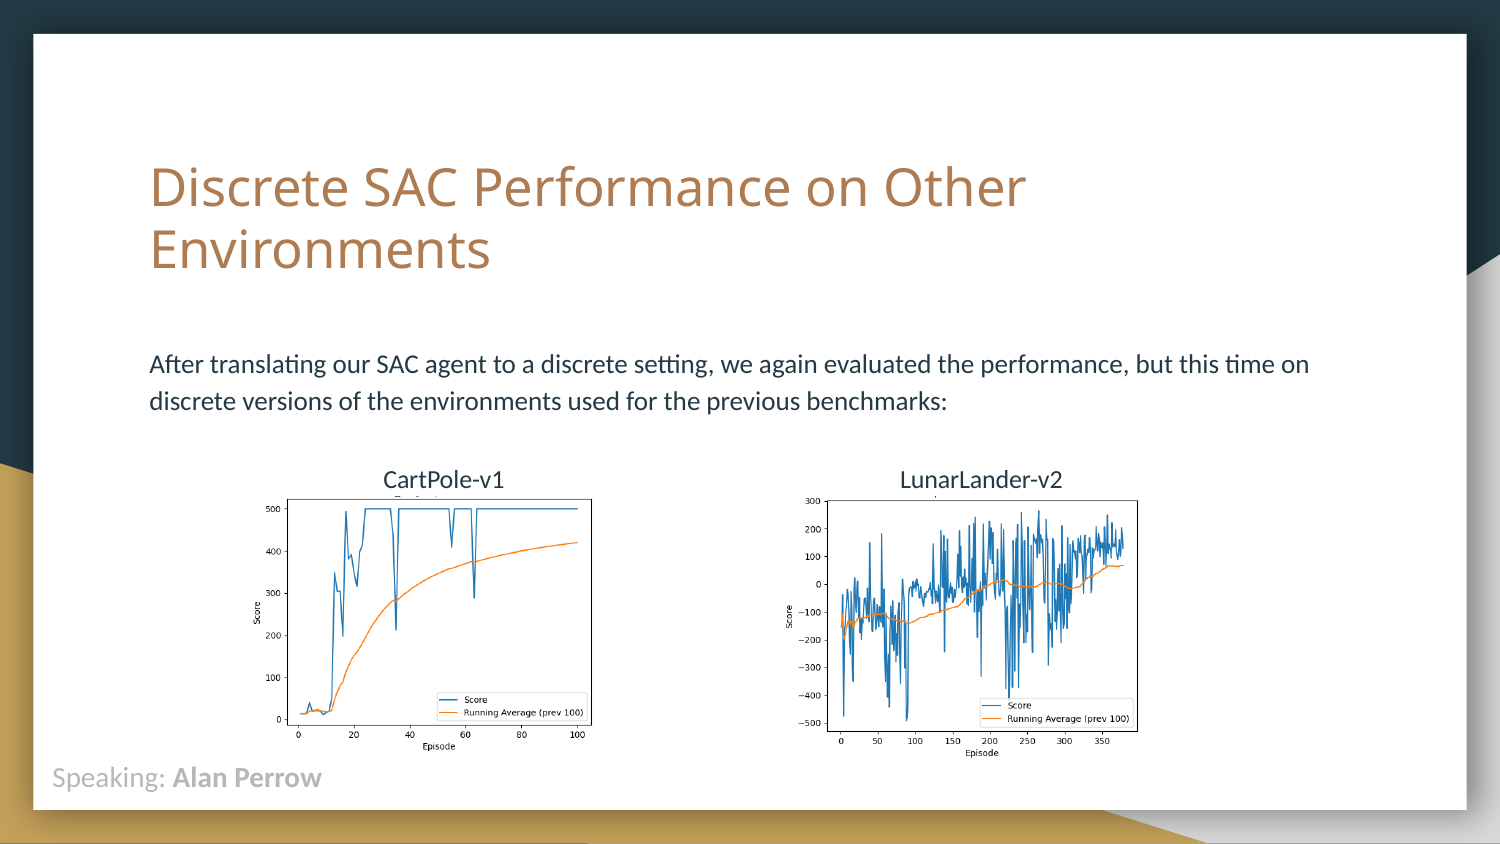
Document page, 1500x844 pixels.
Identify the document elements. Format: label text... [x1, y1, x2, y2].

list LunarLander-v2 [796, 443, 1167, 494]
picture [238, 495, 630, 757]
list After translating our SAC agent to a discrete setting, we again evaluated the performance, but this time on discrete versions of the environments used for the previous benchmarks: [134, 326, 1366, 460]
list CartPole-v1 [286, 443, 602, 494]
title Discrete SAC Performance on Other Environments [134, 138, 1366, 296]
text_box Speaking: Alan Perrow [37, 742, 408, 808]
picture [777, 496, 1177, 764]
